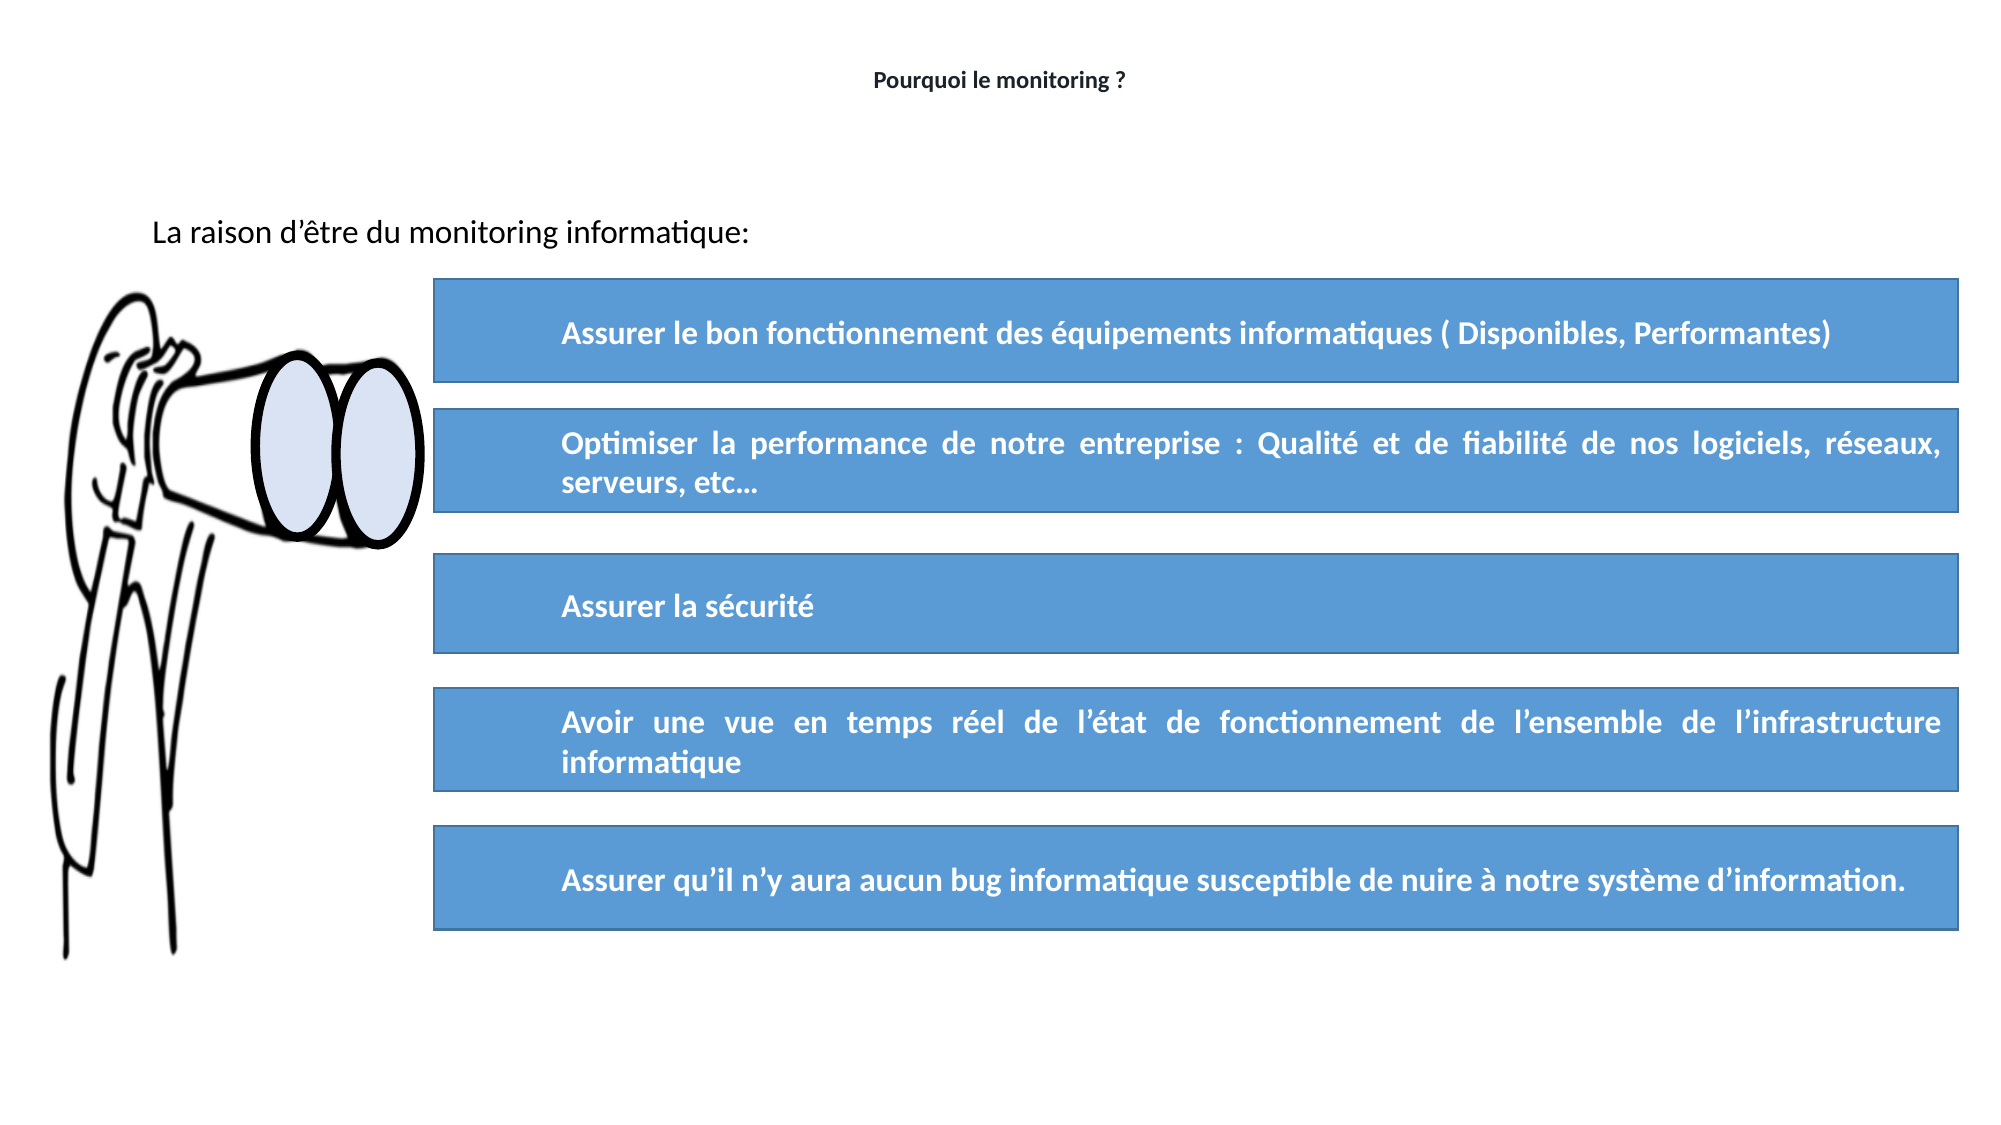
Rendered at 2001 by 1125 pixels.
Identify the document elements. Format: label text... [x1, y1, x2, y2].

text_box Assurer le bon fonctionnement des équipements informatiques ( Disponibles, Performantes) [433, 278, 1959, 383]
text_box Assurer la sécurité [433, 553, 1959, 654]
text_box Avoir une vue en temps réel de l’état de fonctionnement de l’ensemble de l’infrastructure informatique [433, 687, 1959, 792]
text_box Assurer qu’il n’y aura aucun bug informatique susceptible de nuire à notre système d’information. [433, 825, 1959, 931]
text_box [19, 260, 422, 1021]
text_box Optimiser la performance de notre entreprise : Qualité et de fiabilité de nos logiciels, réseaux, serveurs, etc… [433, 408, 1959, 513]
list La raison d’être du monitoring informatique: [137, 207, 1863, 258]
title Pourquoi le monitoring ? [137, 59, 1863, 132]
